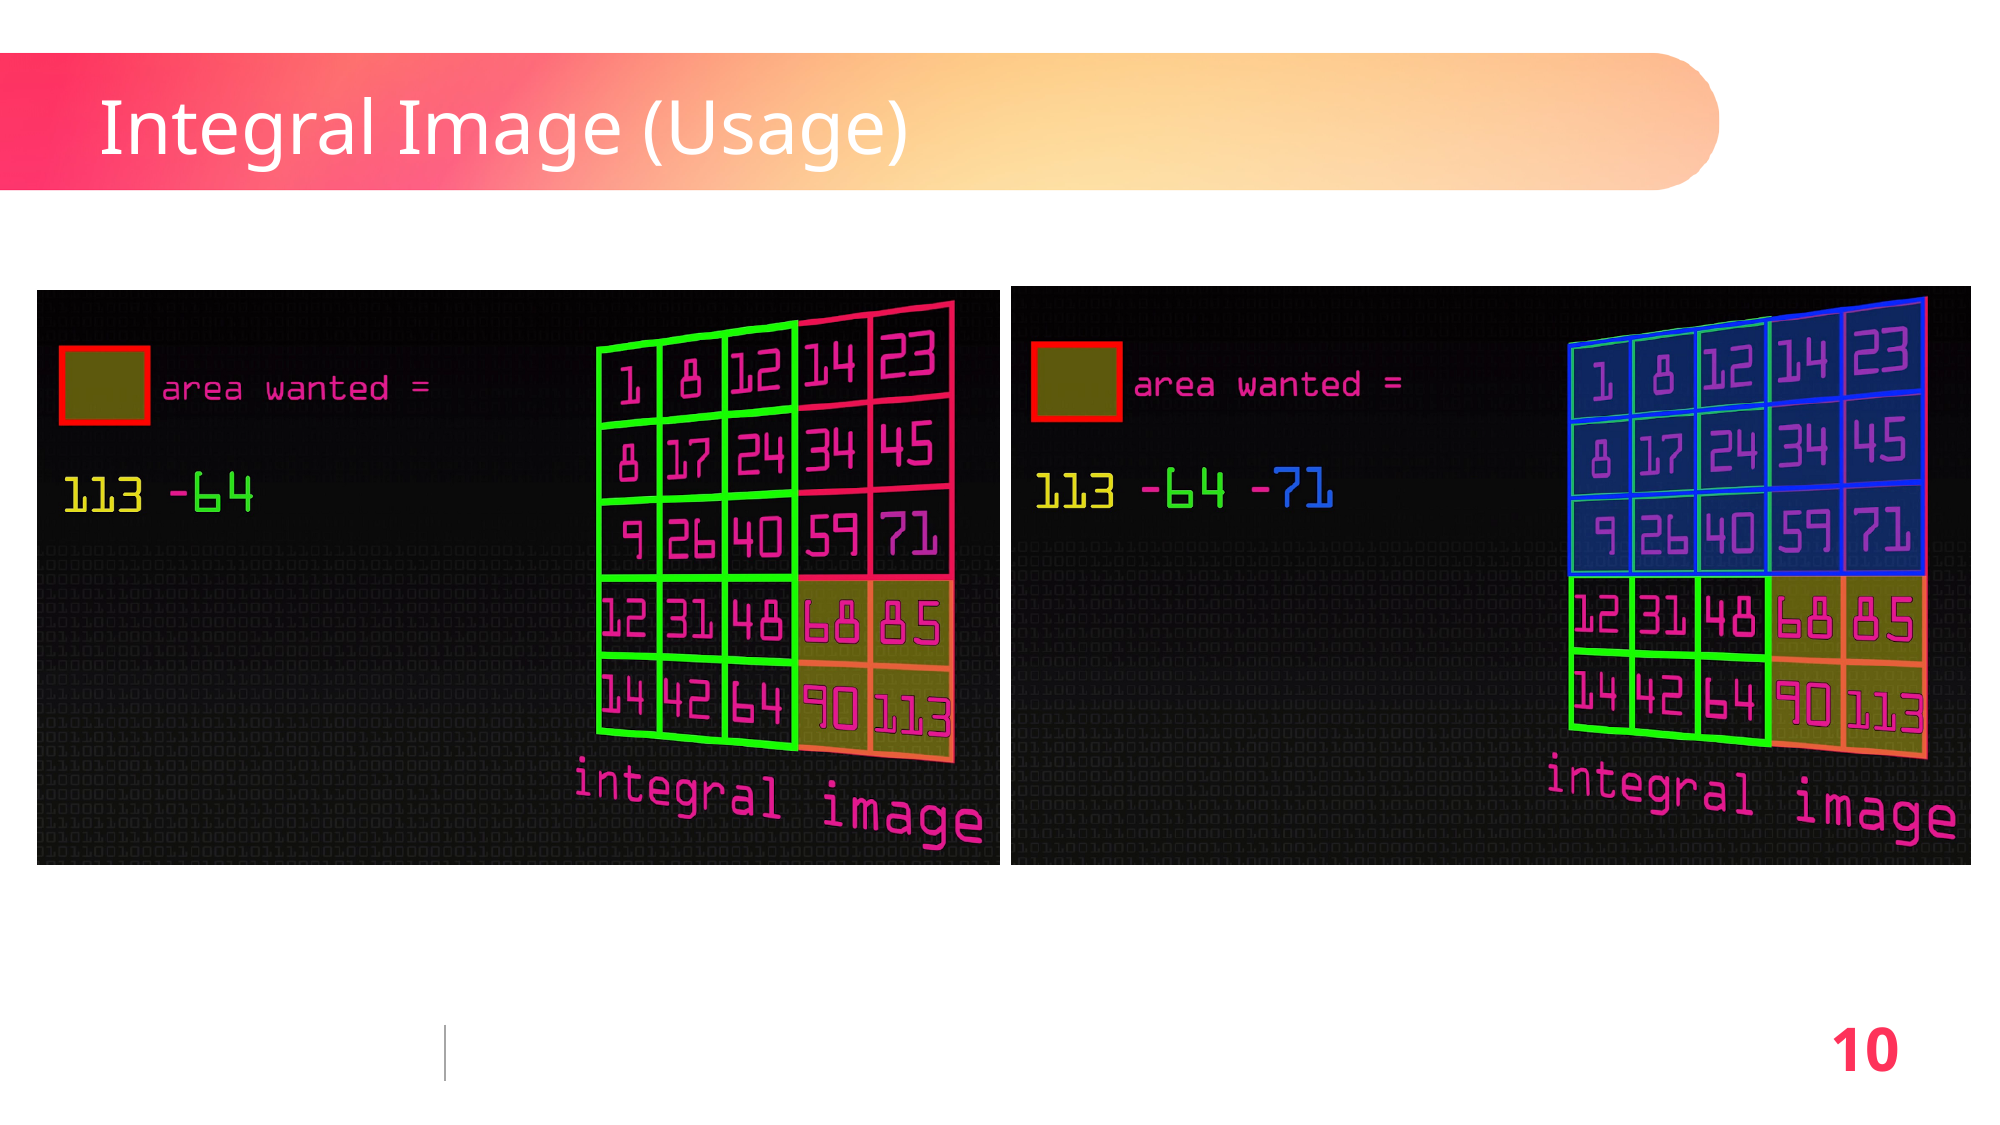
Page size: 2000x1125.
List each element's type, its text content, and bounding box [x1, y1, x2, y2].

picture [0, 19, 2000, 226]
slide_number 10 [1432, 1022, 1900, 1083]
picture [37, 289, 1000, 865]
title Integral Image (Usage) [99, 66, 1900, 183]
picture [1011, 285, 1971, 865]
